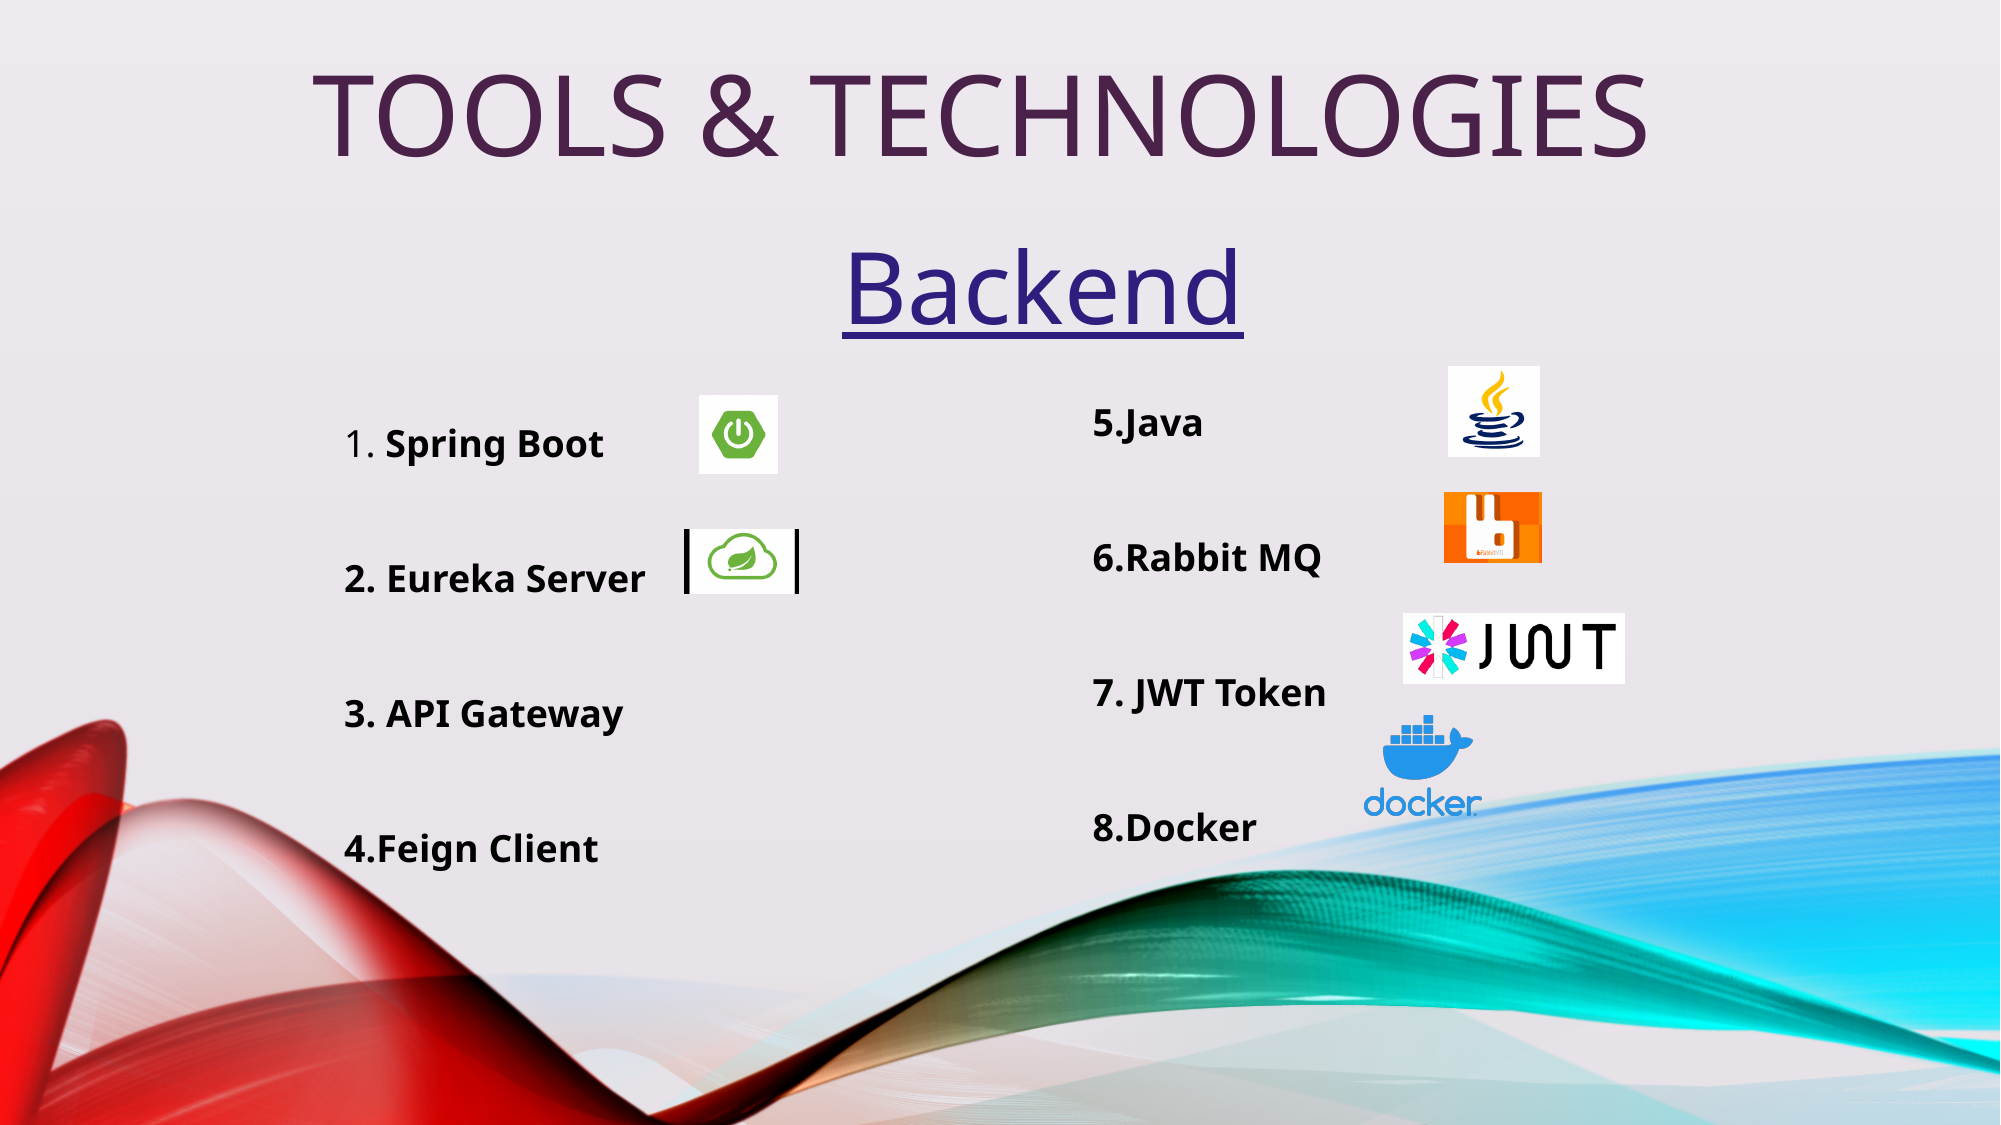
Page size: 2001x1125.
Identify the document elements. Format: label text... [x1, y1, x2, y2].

picture [1364, 715, 1482, 816]
picture [1448, 366, 1540, 458]
text_box TOOLS & TECHNOLOGIES [247, 36, 1717, 187]
picture [699, 395, 778, 474]
text_box 5.Java 6.Rabbit MQ 7. JWT Token 8.Docker [1077, 302, 1598, 857]
text_box 1. Spring Boot 2. Eureka Server 3. API Gateway 4.Feign Client [329, 322, 761, 878]
picture [1403, 612, 1625, 684]
picture [0, 717, 2000, 1125]
text_box Backend [827, 156, 1272, 554]
picture [684, 529, 799, 594]
picture [1444, 492, 1542, 563]
